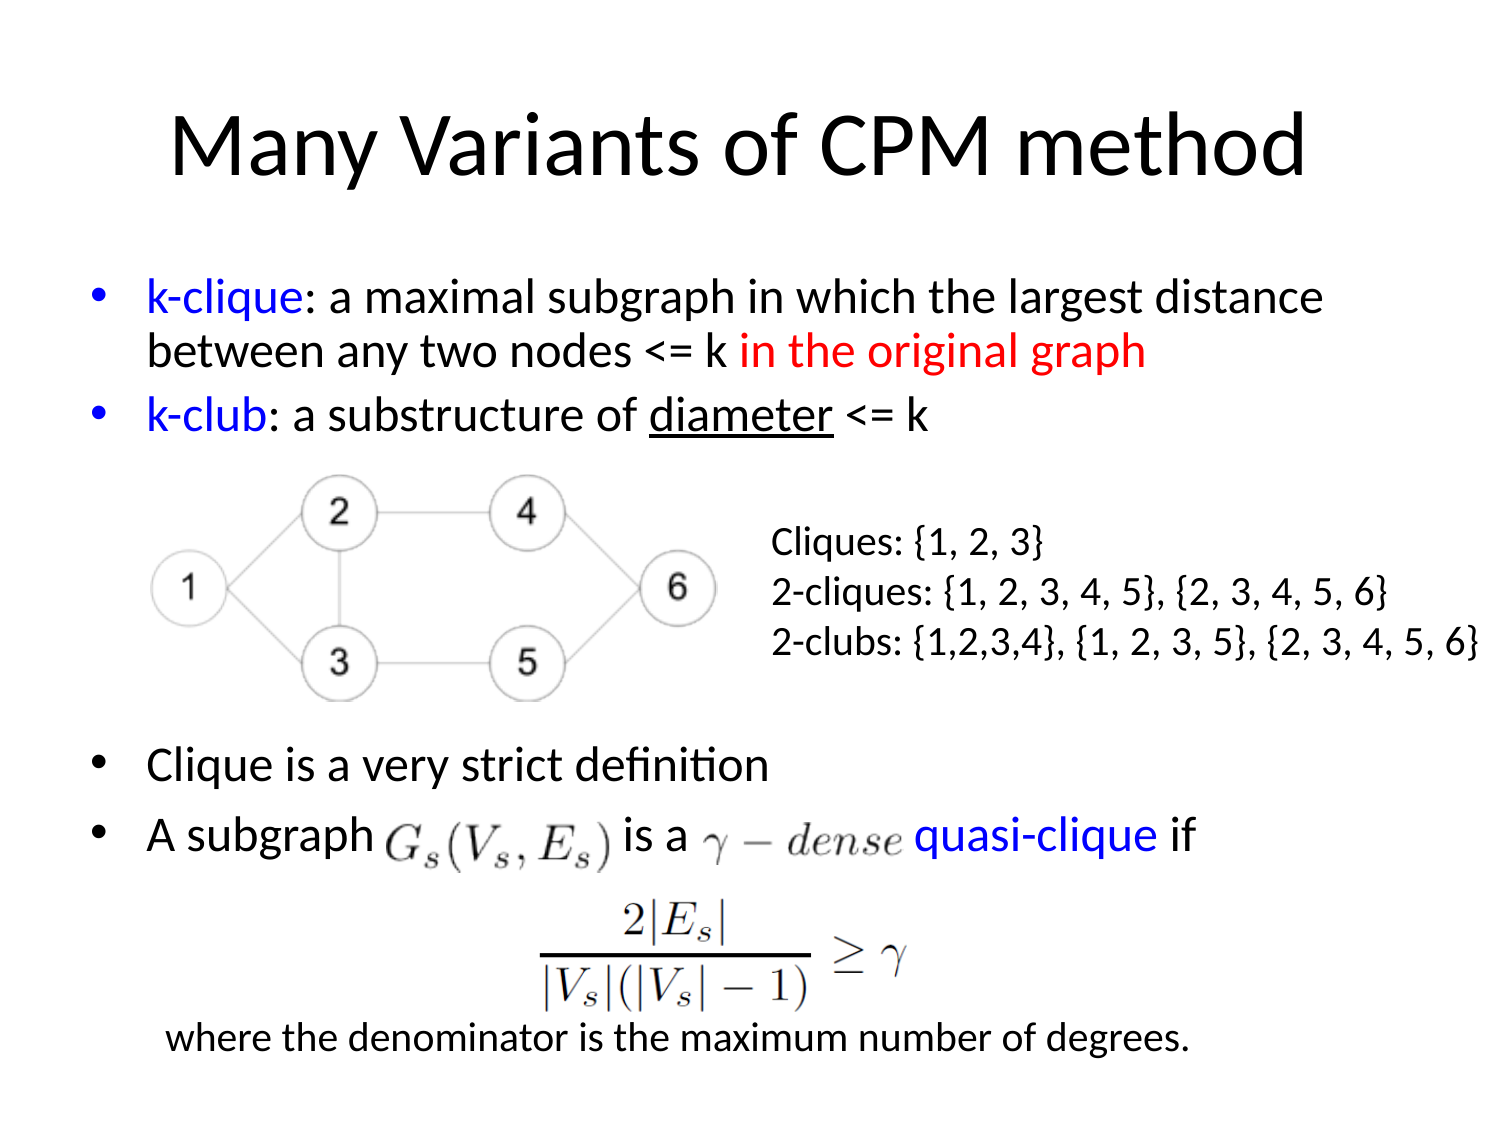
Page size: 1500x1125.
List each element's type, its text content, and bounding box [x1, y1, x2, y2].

picture [703, 822, 904, 866]
text_box Cliques: {1, 2, 3} 2-cliques: {1, 2, 3, 4, 5}, {2, 3, 4, 5, 6} 2-clubs: {1,2,3,4}, {1, 2, 3, 5}, {2, 3, 4, 5, 6} [756, 506, 1496, 672]
table_cell 0 [383, 822, 917, 1026]
picture [386, 820, 612, 873]
picture [522, 881, 913, 1021]
list k-clique: a maximal subgraph in which the largest distance between any two nodes <= k in the original graph k-club: a substructure of diameter <= k Clique is a very strict definition A subgraph is a quasi-clique if where the denominator is the maximum number of degrees. [75, 262, 1425, 1125]
picture [150, 474, 718, 703]
title Many Variants of CPM method [75, 45, 1425, 233]
